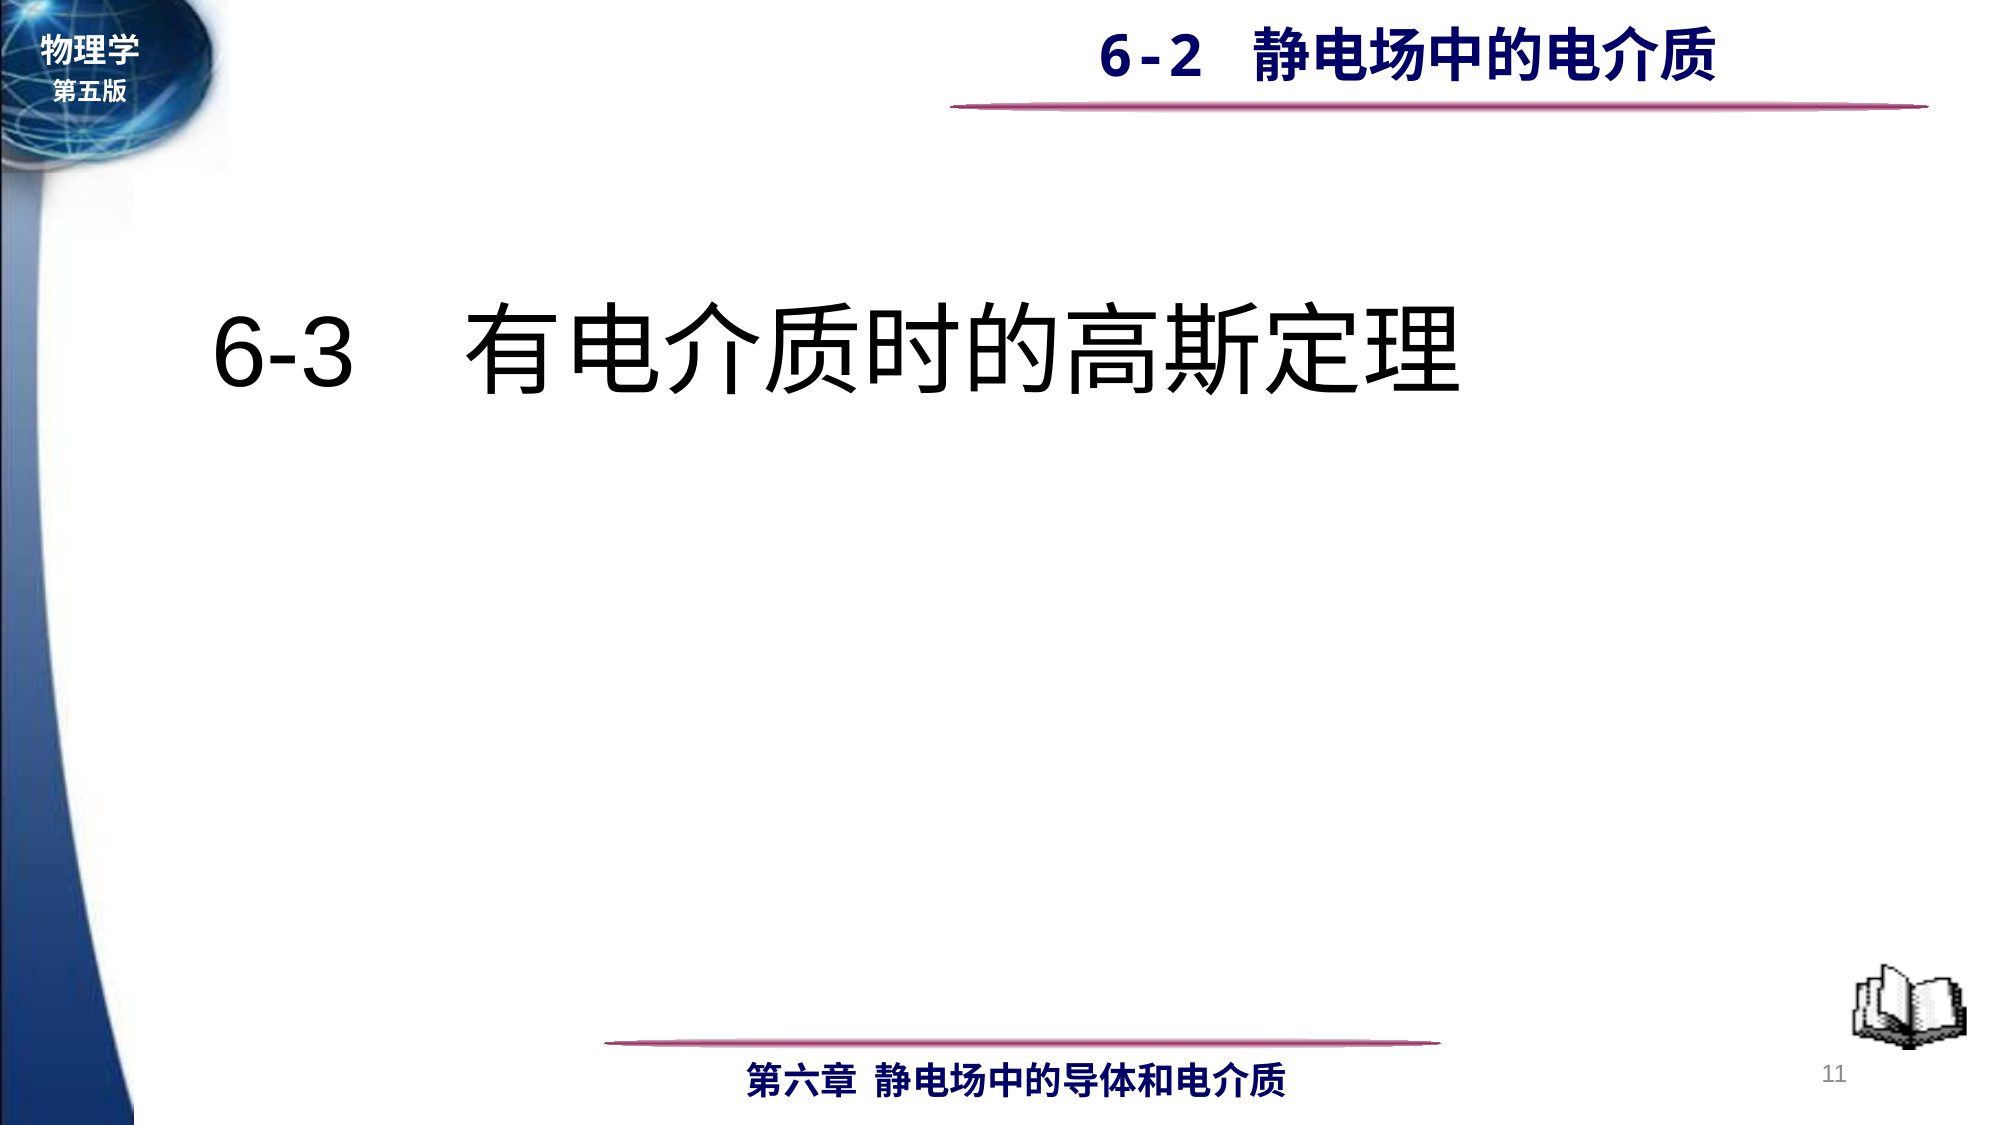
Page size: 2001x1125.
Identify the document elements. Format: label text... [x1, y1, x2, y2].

slide_number 11 [1412, 1042, 1863, 1103]
text_box 6-3 有电介质时的高斯定理 [196, 278, 1792, 414]
picture [1850, 962, 1967, 1050]
picture [0, 0, 229, 1125]
